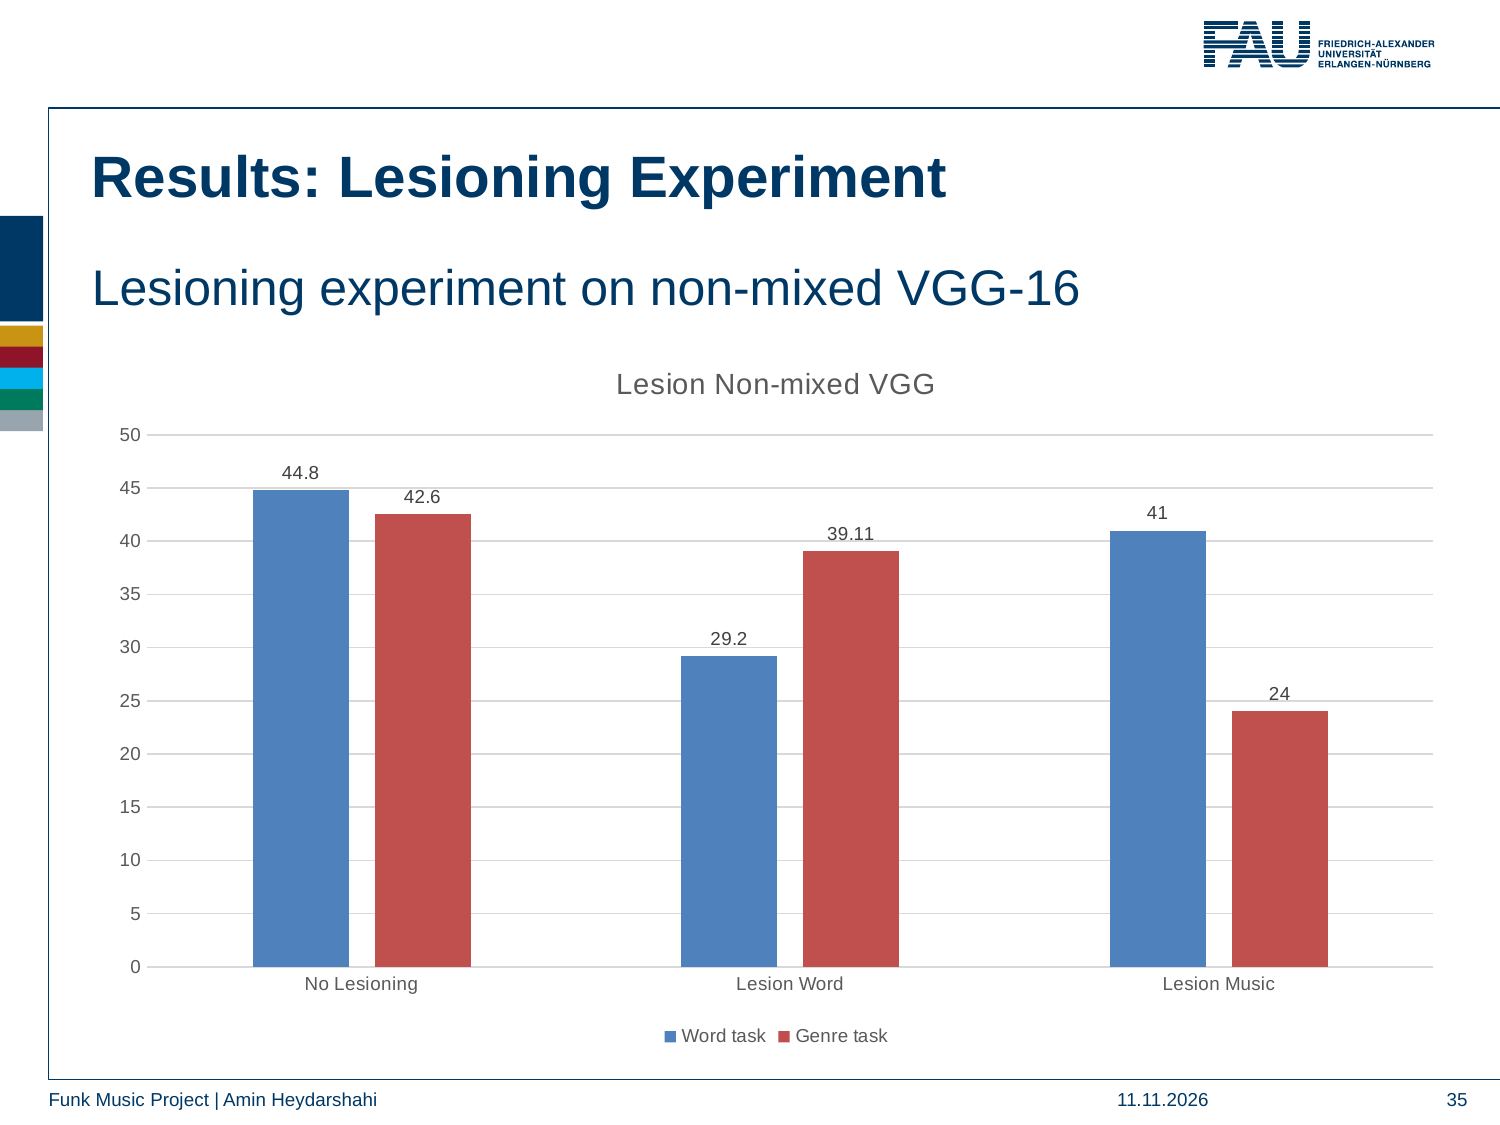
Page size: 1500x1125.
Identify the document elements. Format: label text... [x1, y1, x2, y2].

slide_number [1117, 1087, 1295, 1119]
chart [91, 336, 1461, 1054]
list Results: Lesioning Experiment [91, 139, 1461, 254]
slide_number 35 [1349, 1087, 1468, 1119]
list Lesioning experiment on non-mixed VGG-16 [91, 254, 1461, 336]
footer Funk Music Project | Amin Heydarshahi [48, 1087, 1053, 1119]
